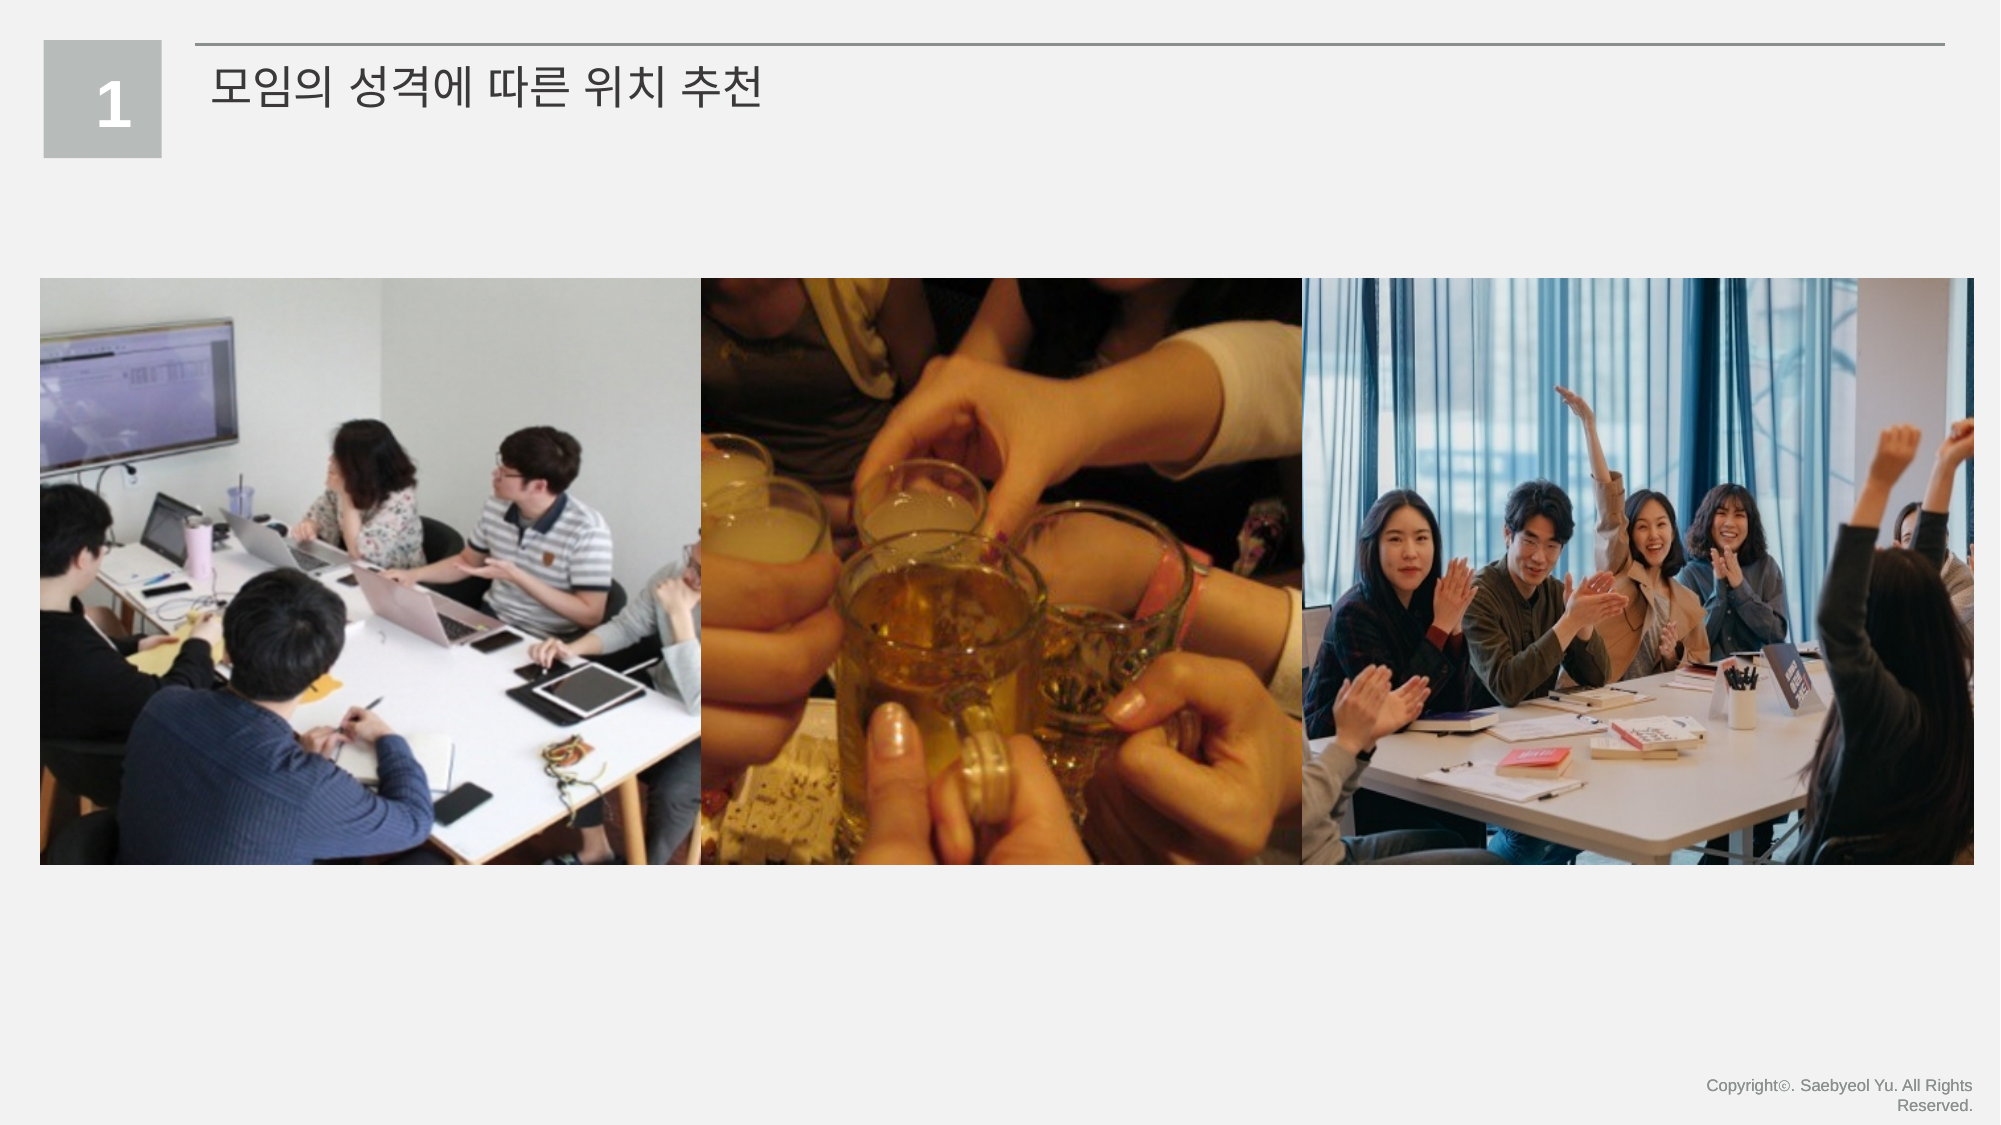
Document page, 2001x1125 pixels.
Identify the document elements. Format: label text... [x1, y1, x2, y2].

text_box 1 [80, 52, 123, 148]
text_box Copyrightⓒ. Saebyeol Yu. All Rights Reserved. [1620, 1067, 1989, 1122]
text_box [43, 40, 162, 159]
text_box 모임의 성격에 따른 위치 추천 [194, 57, 1237, 123]
picture [40, 278, 1974, 866]
